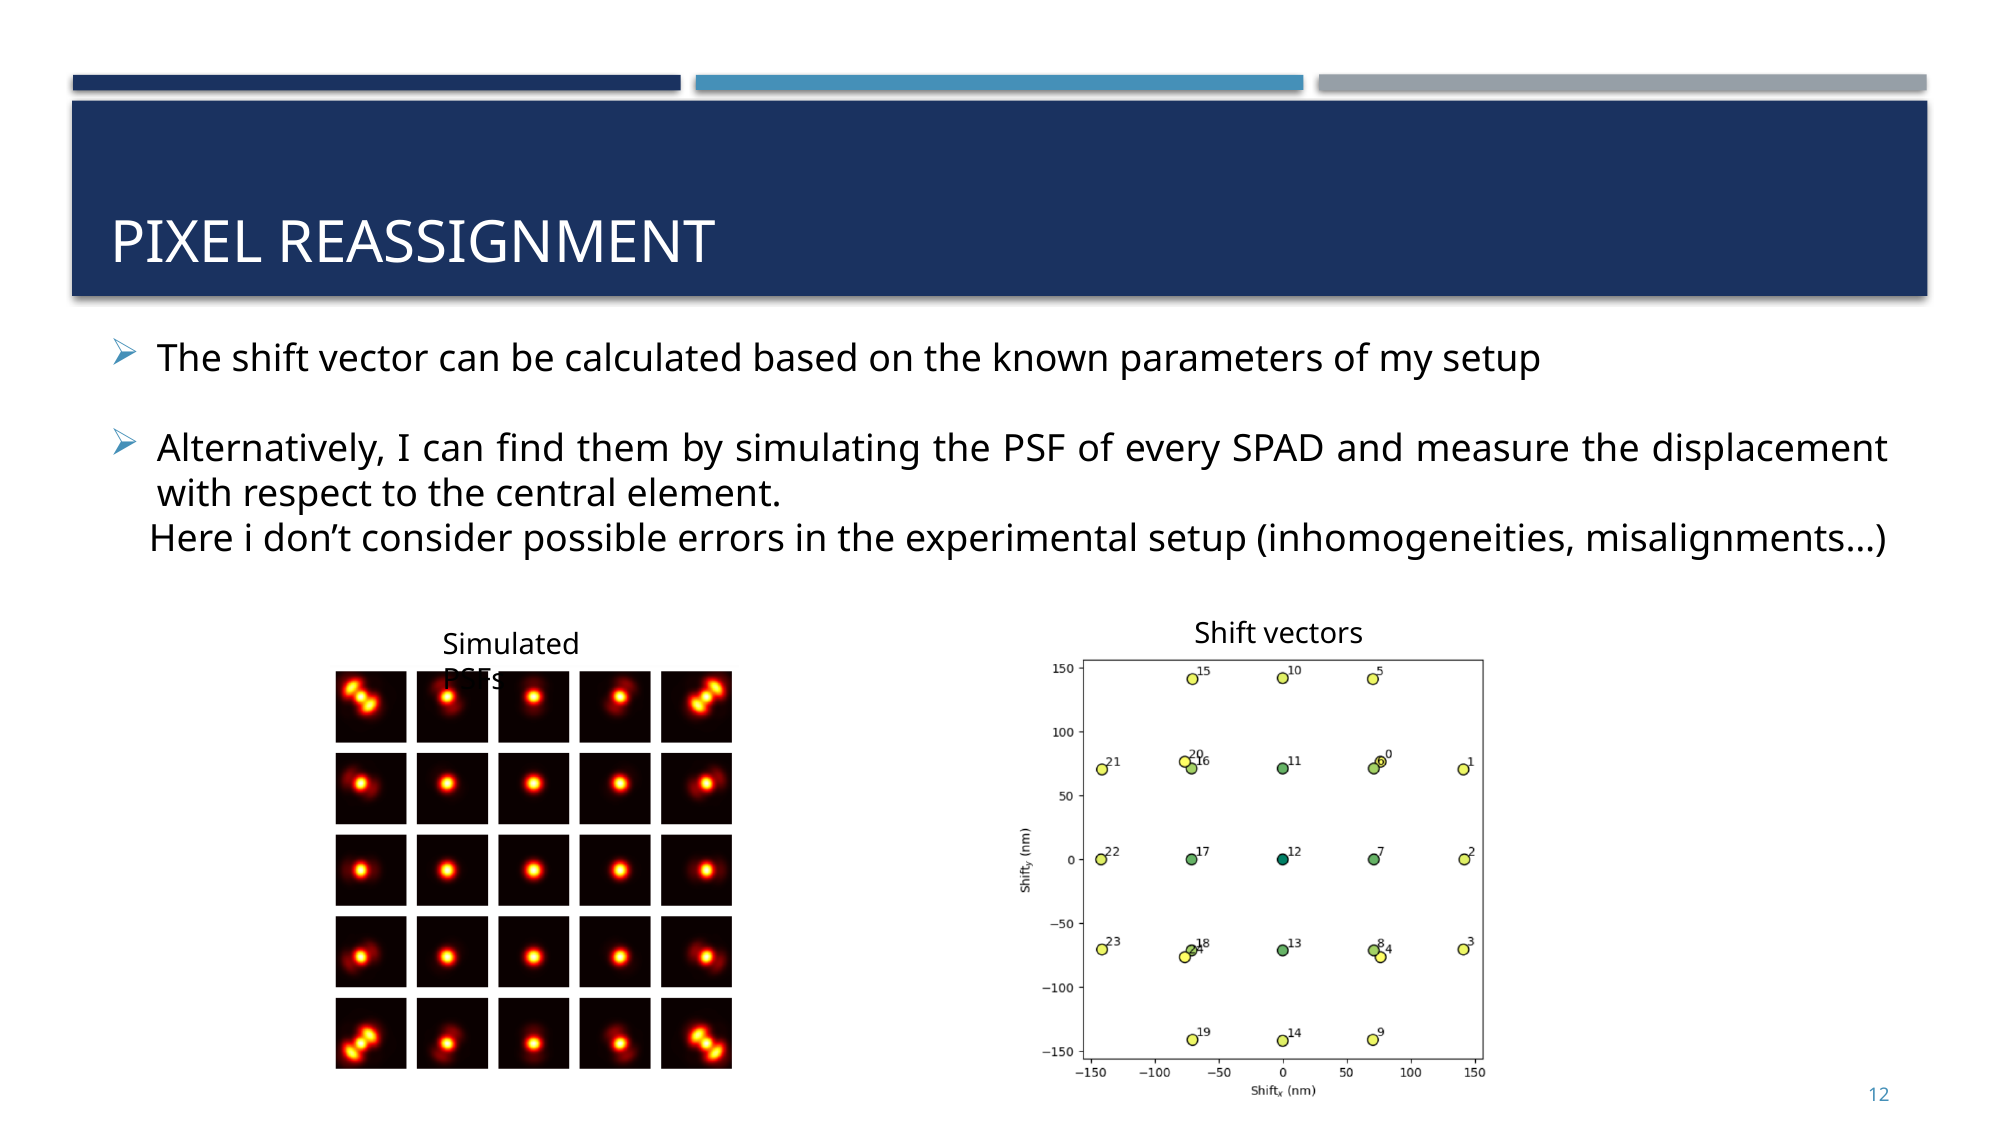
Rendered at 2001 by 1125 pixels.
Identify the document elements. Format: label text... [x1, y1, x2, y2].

text_box The shift vector can be calculated based on the known parameters of my setup Alternatively, I can find them by simulating the PSF of every SPAD and measure the displacement with respect to the central element. Here i don’t consider possible errors in the experimental setup (inhomogeneities, misalignments…) [95, 327, 1905, 567]
picture [999, 631, 1520, 1101]
slide_number 12 [1732, 1065, 1905, 1125]
text_box Shift vectors [1164, 606, 1393, 629]
title Pixel reassignment [95, 115, 1905, 282]
text_box Simulated PSFs [427, 617, 642, 663]
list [329, 665, 740, 1074]
